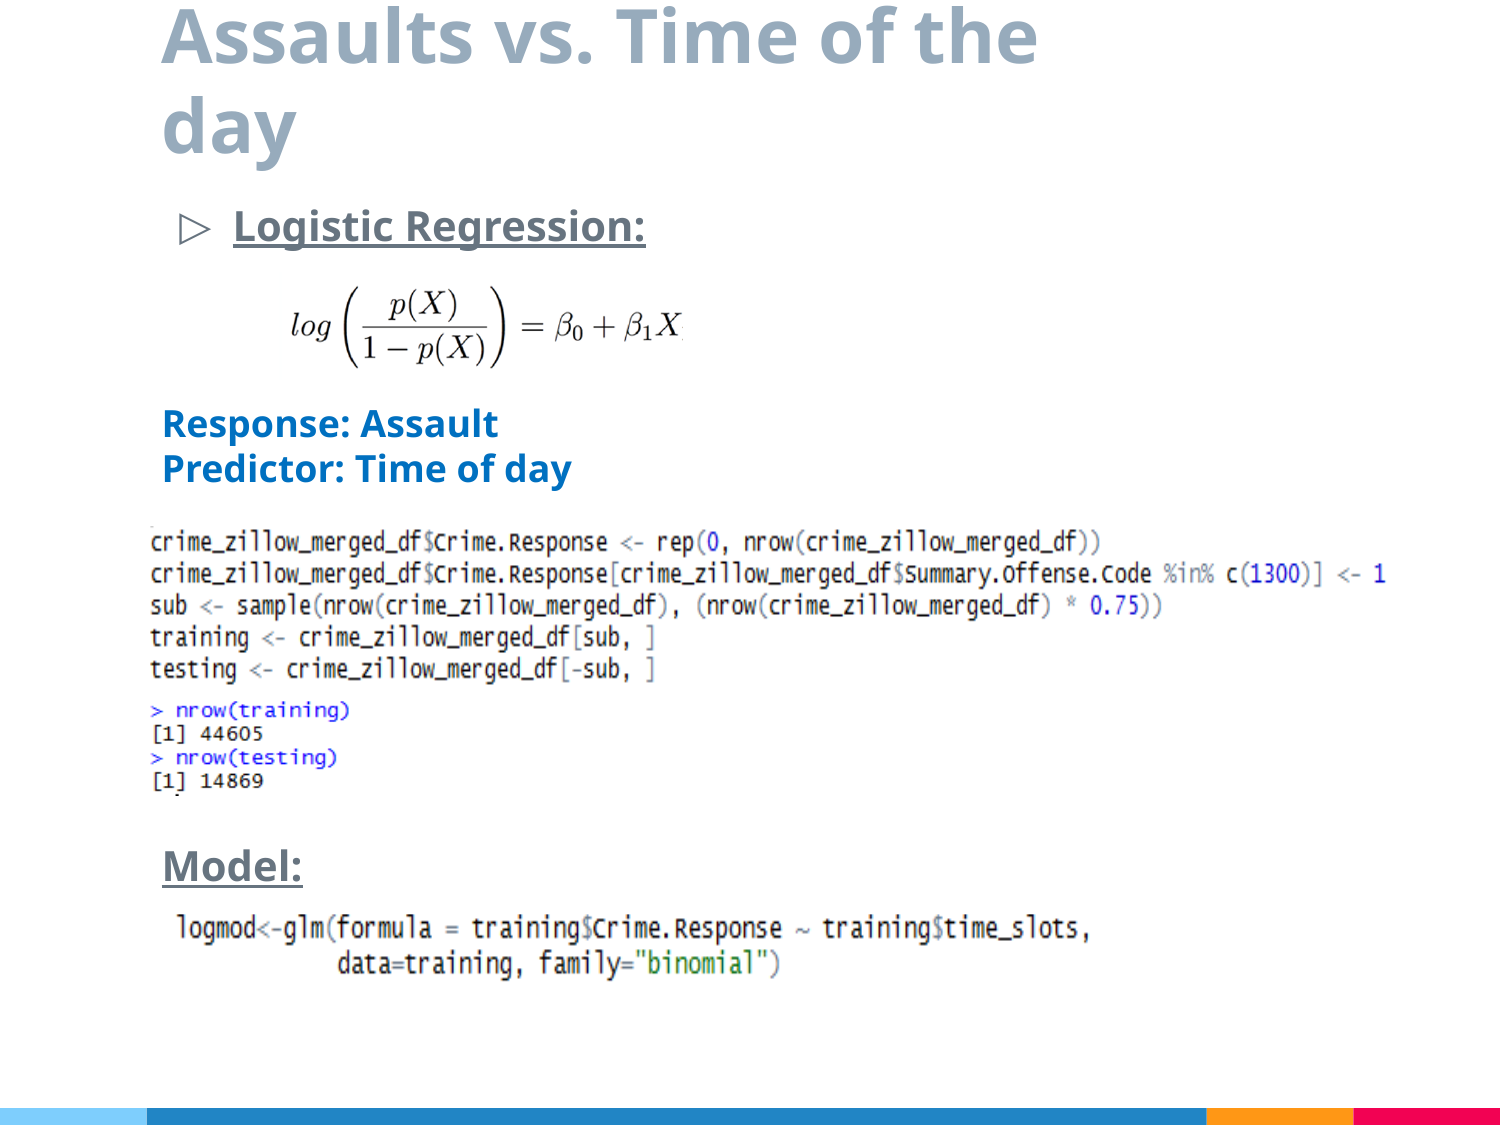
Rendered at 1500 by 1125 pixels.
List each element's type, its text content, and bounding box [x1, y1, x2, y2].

picture [146, 699, 374, 796]
list Logistic Regression: Response: Assault Predictor: Time of day Model: [146, 696, 1344, 1044]
title Assaults vs. Time of the day [146, 64, 1207, 184]
picture [279, 271, 684, 380]
picture [174, 914, 1179, 986]
picture [146, 525, 1407, 689]
list Logistic Regression: Response: Assault Predictor: Time of day Model: [146, 184, 1344, 525]
